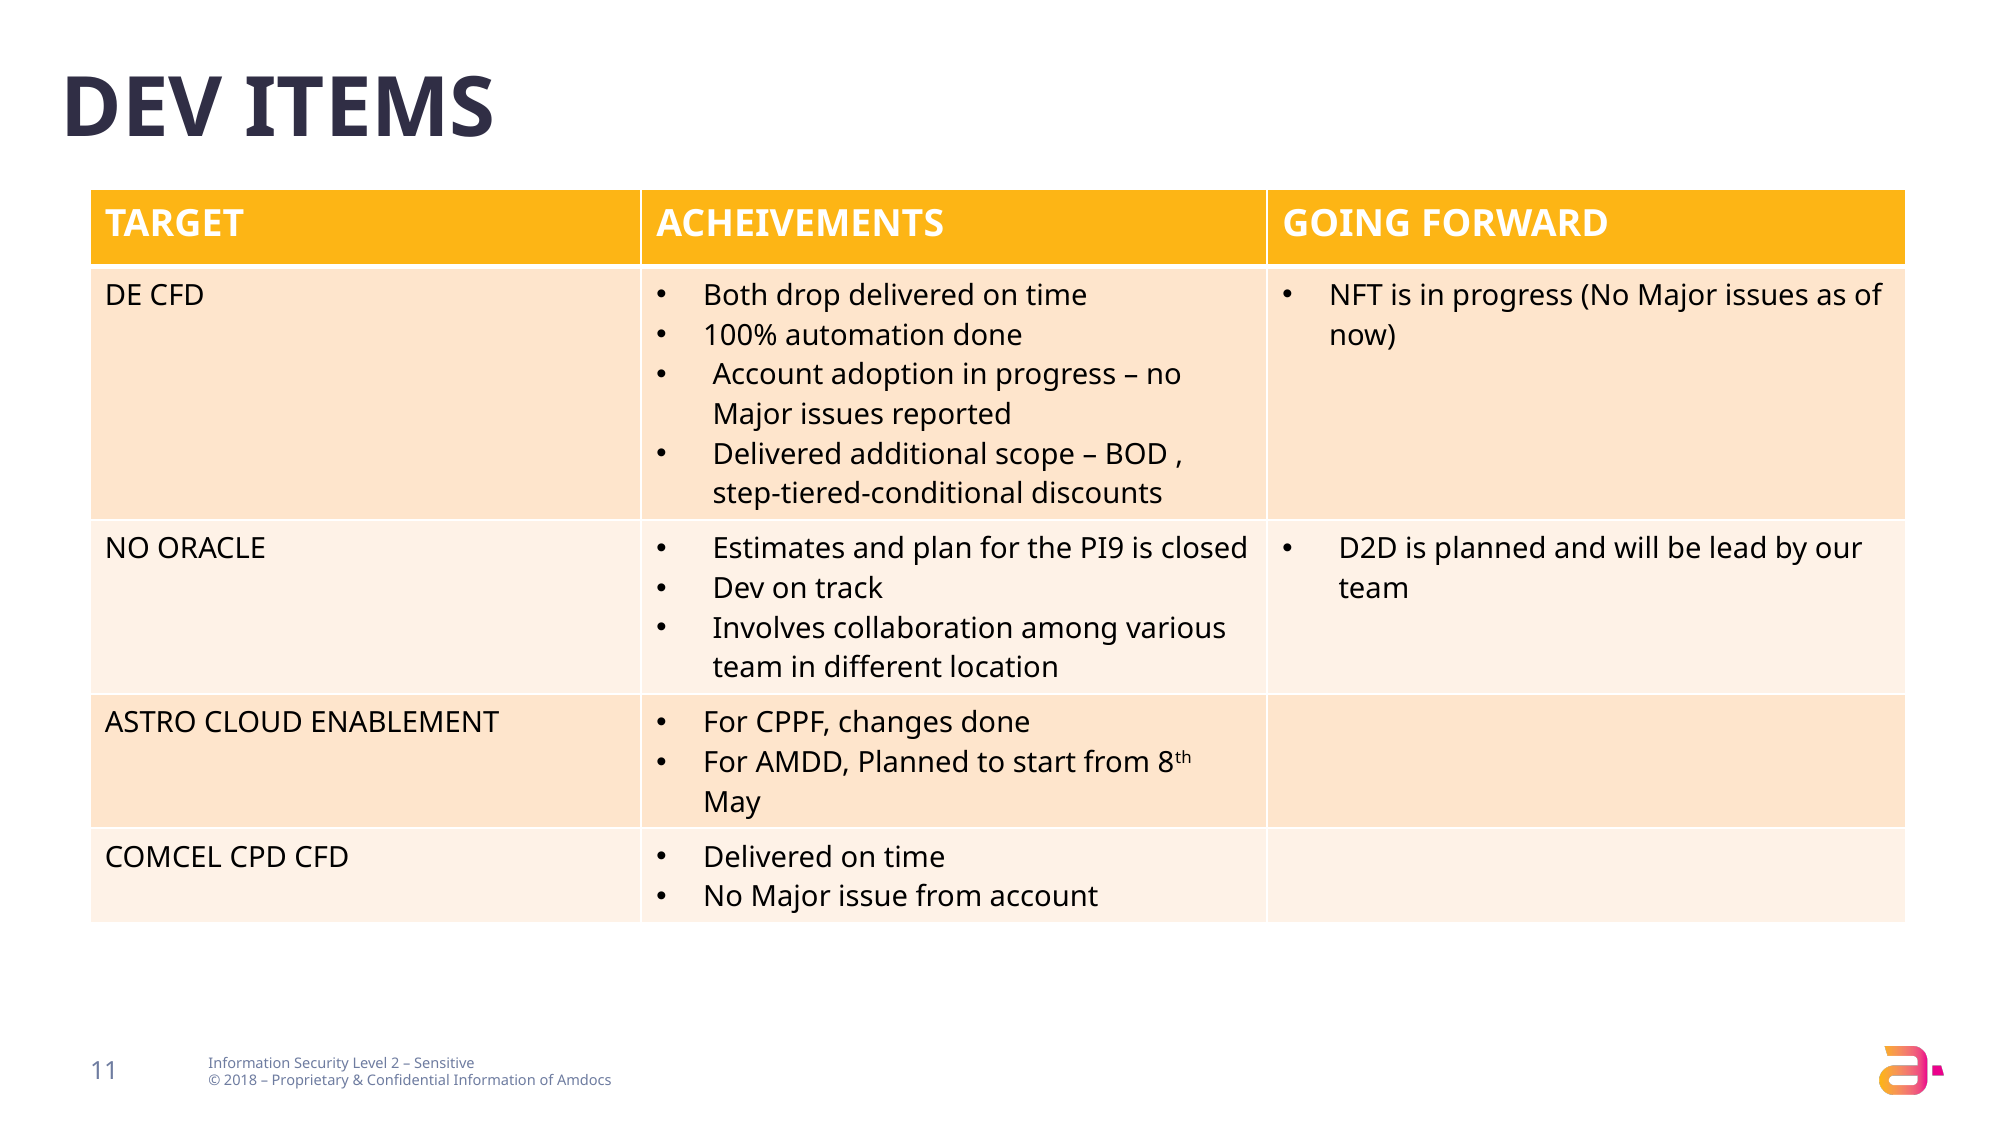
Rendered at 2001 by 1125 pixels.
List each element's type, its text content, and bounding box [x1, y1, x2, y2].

table_cell NFT is in progress (No Major issues as of now) [1268, 269, 1905, 519]
title DEV ITEMS [60, 51, 833, 153]
table_cell [1268, 829, 1905, 922]
table_cell Delivered on time No Major issue from account [642, 829, 1266, 922]
table_header ACHEIVEMENTS [642, 190, 1266, 264]
table_header TARGET [91, 190, 640, 264]
table_cell Both drop delivered on time 100% automation done Account adoption in progress – no Major issues reported Delivered additional scope – BOD , step-tiered-conditional discounts [642, 269, 1266, 519]
table_cell ASTRO CLOUD ENABLEMENT [91, 695, 640, 827]
table_cell D2D is planned and will be lead by our team [1268, 521, 1905, 693]
picture [1879, 1046, 1944, 1095]
table_cell COMCEL CPD CFD [91, 829, 640, 922]
table_header GOING FORWARD [1268, 190, 1905, 264]
table_cell DE CFD [91, 269, 640, 519]
table_cell NO ORACLE [91, 521, 640, 693]
table_cell Estimates and plan for the PI9 is closed Dev on track Involves collaboration among various team in different location [642, 521, 1266, 693]
table_cell [1268, 695, 1905, 827]
table_cell For CPPF, changes done For AMDD, Planned to start from 8th May [642, 695, 1266, 827]
